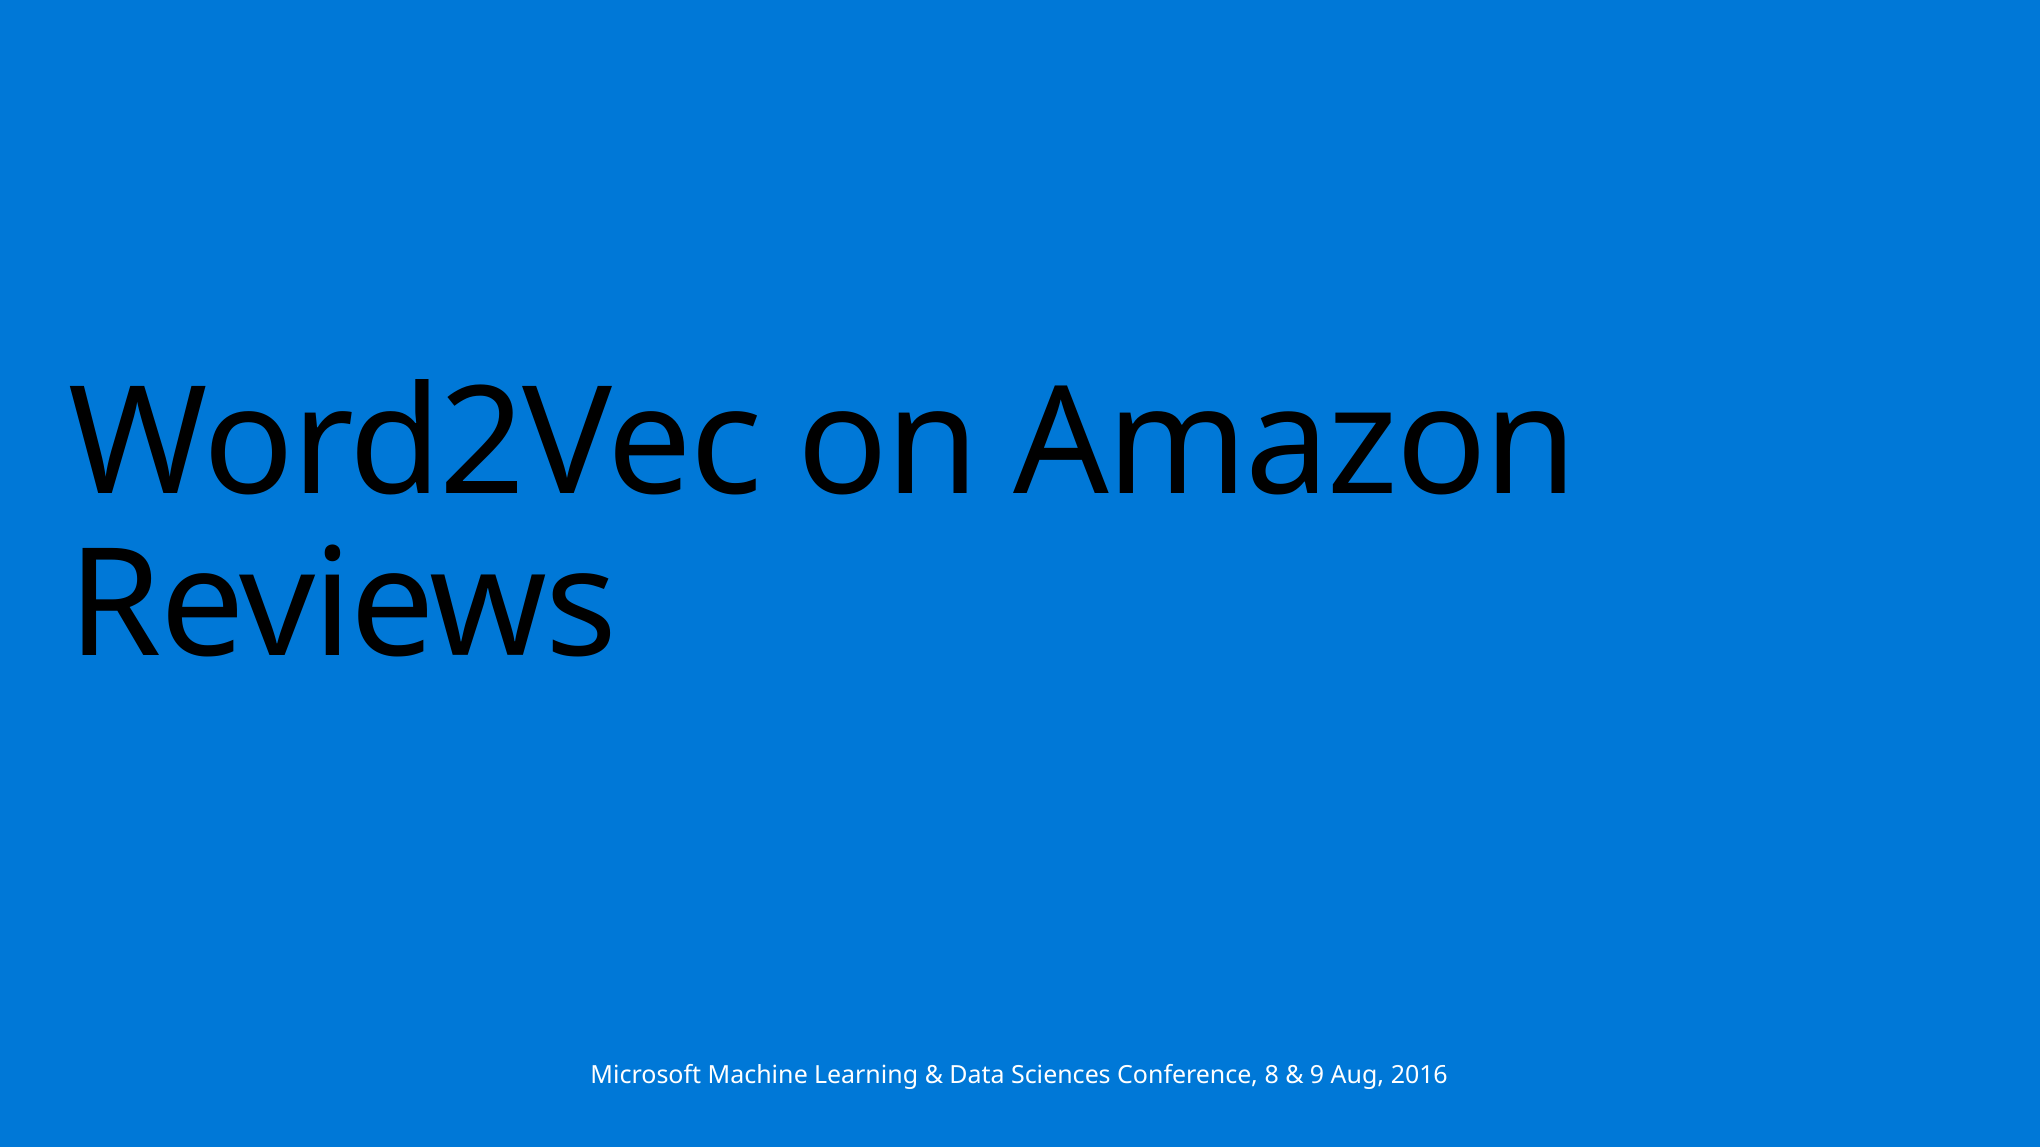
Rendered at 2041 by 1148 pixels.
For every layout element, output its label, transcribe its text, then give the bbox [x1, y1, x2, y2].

title Word2Vec on Amazon Reviews [45, 348, 1996, 543]
